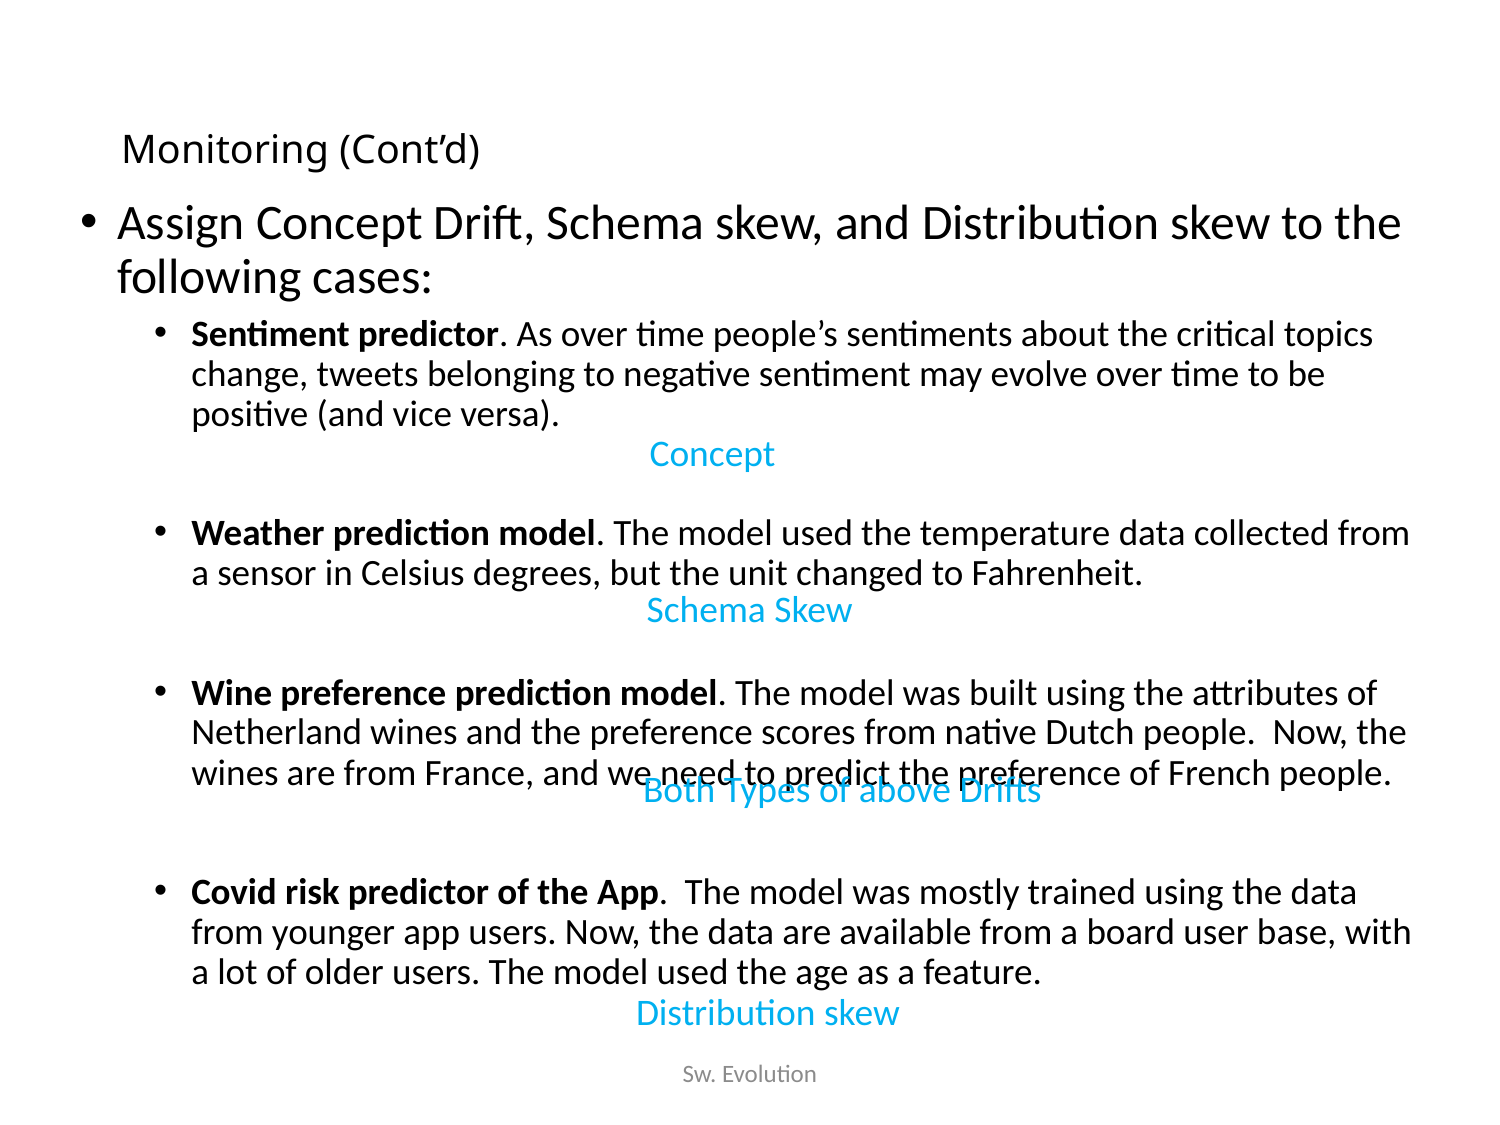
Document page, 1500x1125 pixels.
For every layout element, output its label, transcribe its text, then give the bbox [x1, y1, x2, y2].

footer Sw. Evolution [496, 1042, 1004, 1103]
text_box Distribution skew [621, 980, 915, 1041]
text_box Both Types of above Drifts [628, 757, 1058, 817]
title Monitoring (Cont’d) [106, 121, 1394, 180]
text_box Concept [634, 422, 791, 482]
text_box Schema Skew [631, 577, 868, 638]
list Assign Concept Drift, Schema skew, and Distribution skew to the following cases: Sentiment predictor. As over time people’s sentiments about the critical topics change, tweets belonging to negative sentiment may evolve over time to be positive (and vice versa). Weather prediction model. The model used the temperature data collected from a sensor in Celsius degrees, but the unit changed to Fahrenheit. Wine preference prediction model. The model was built using the attributes of Netherland wines and the preference scores from native Dutch people. Now, the wines are from France, and we need to predict the preference of French people. Covid risk predictor of the App. The model was mostly trained using the data from younger app users. Now, the data are available from a board user base, with a lot of older users. The model used the age as a feature. [64, 189, 1436, 1043]
